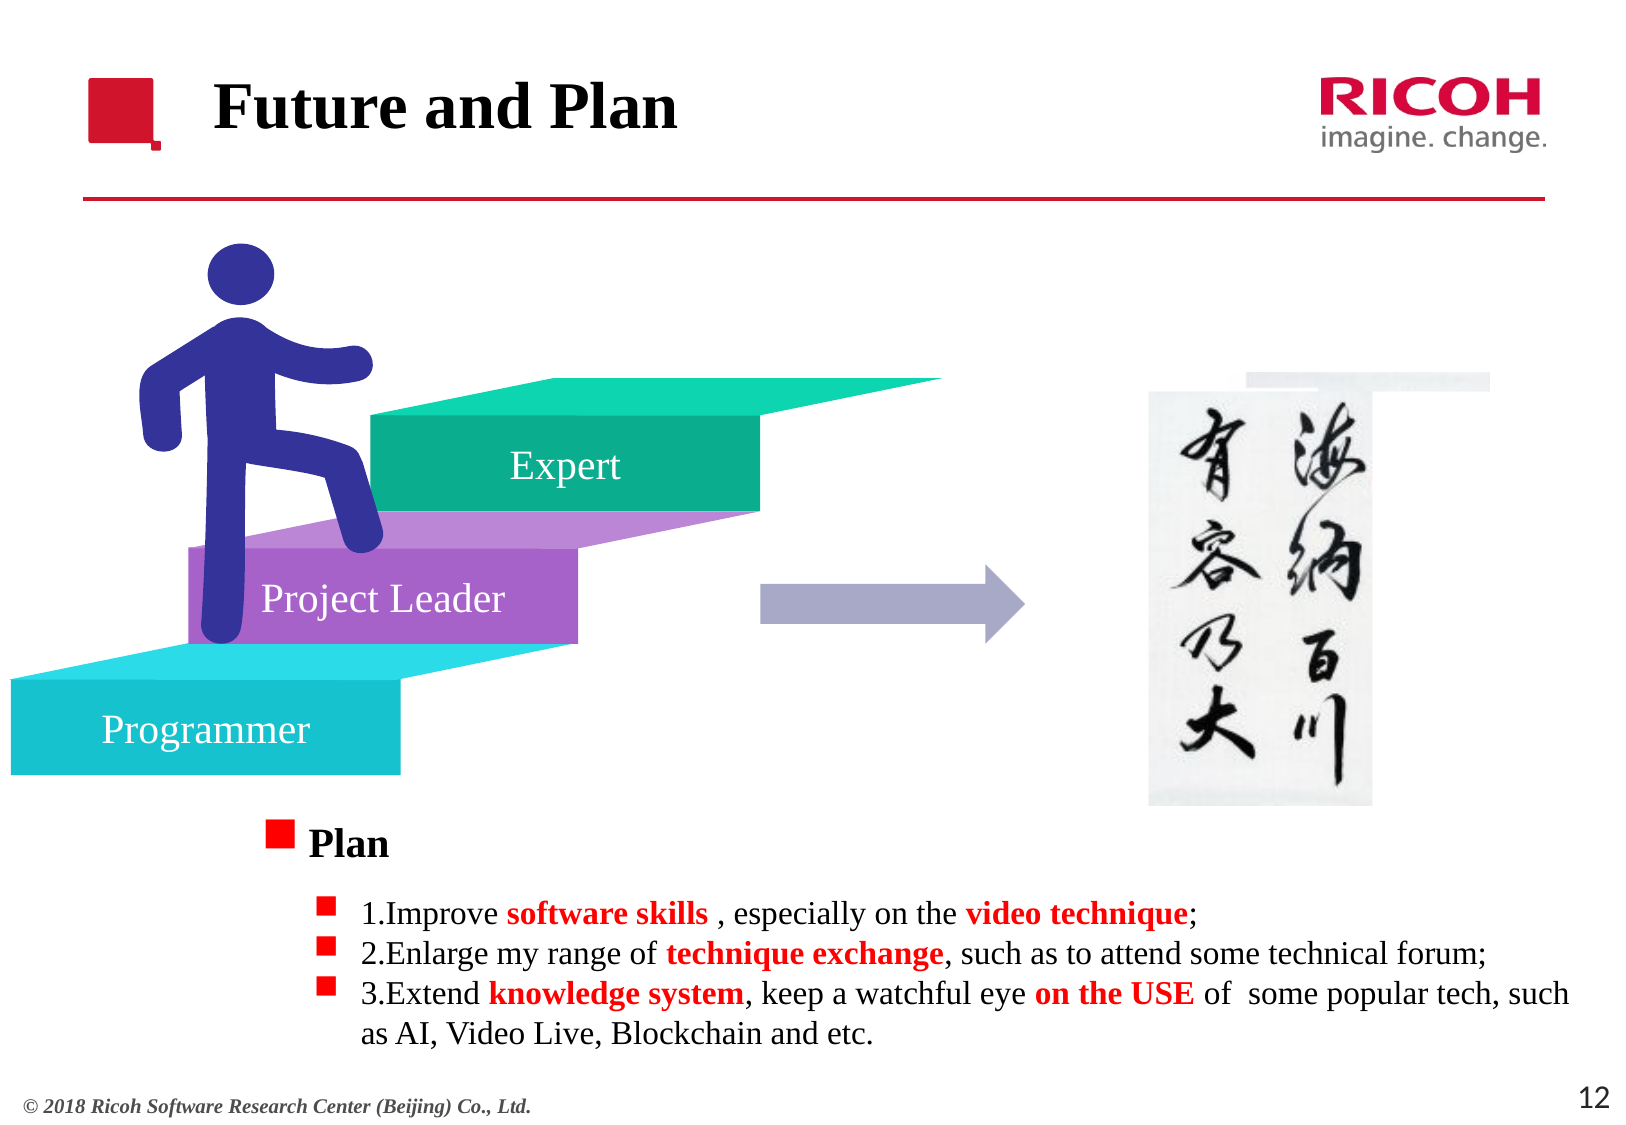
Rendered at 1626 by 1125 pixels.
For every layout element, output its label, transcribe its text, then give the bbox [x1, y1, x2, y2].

text_box © 2018 Ricoh Software Research Center (Beijing) Co., Ltd. [8, 1084, 547, 1125]
text_box [186, 542, 205, 551]
title Future and Plan [198, 54, 1207, 161]
text_box Programmer [9, 681, 403, 777]
picture [1083, 372, 1490, 806]
text_box [207, 243, 275, 306]
text_box Plan [246, 808, 405, 874]
text_box 1.Improve software skills , especially on the video technique; 2.Enlarge my range of technique exchange, such as to attend some technical forum; 3.Extend knowledge system, keep a watchful eye on the USE of some popular tech, such as AI, Video Live, Blockchain and etc. [299, 883, 1596, 1059]
text_box [367, 376, 944, 418]
text_box Project Leader [186, 550, 580, 646]
text_box [139, 317, 384, 644]
text_box [758, 562, 1028, 646]
picture [1321, 77, 1546, 153]
text_box Expert [368, 417, 762, 513]
text_box [7, 641, 573, 683]
text_box [245, 516, 350, 551]
text_box [373, 513, 761, 551]
text_box 12 [1450, 1065, 1625, 1125]
